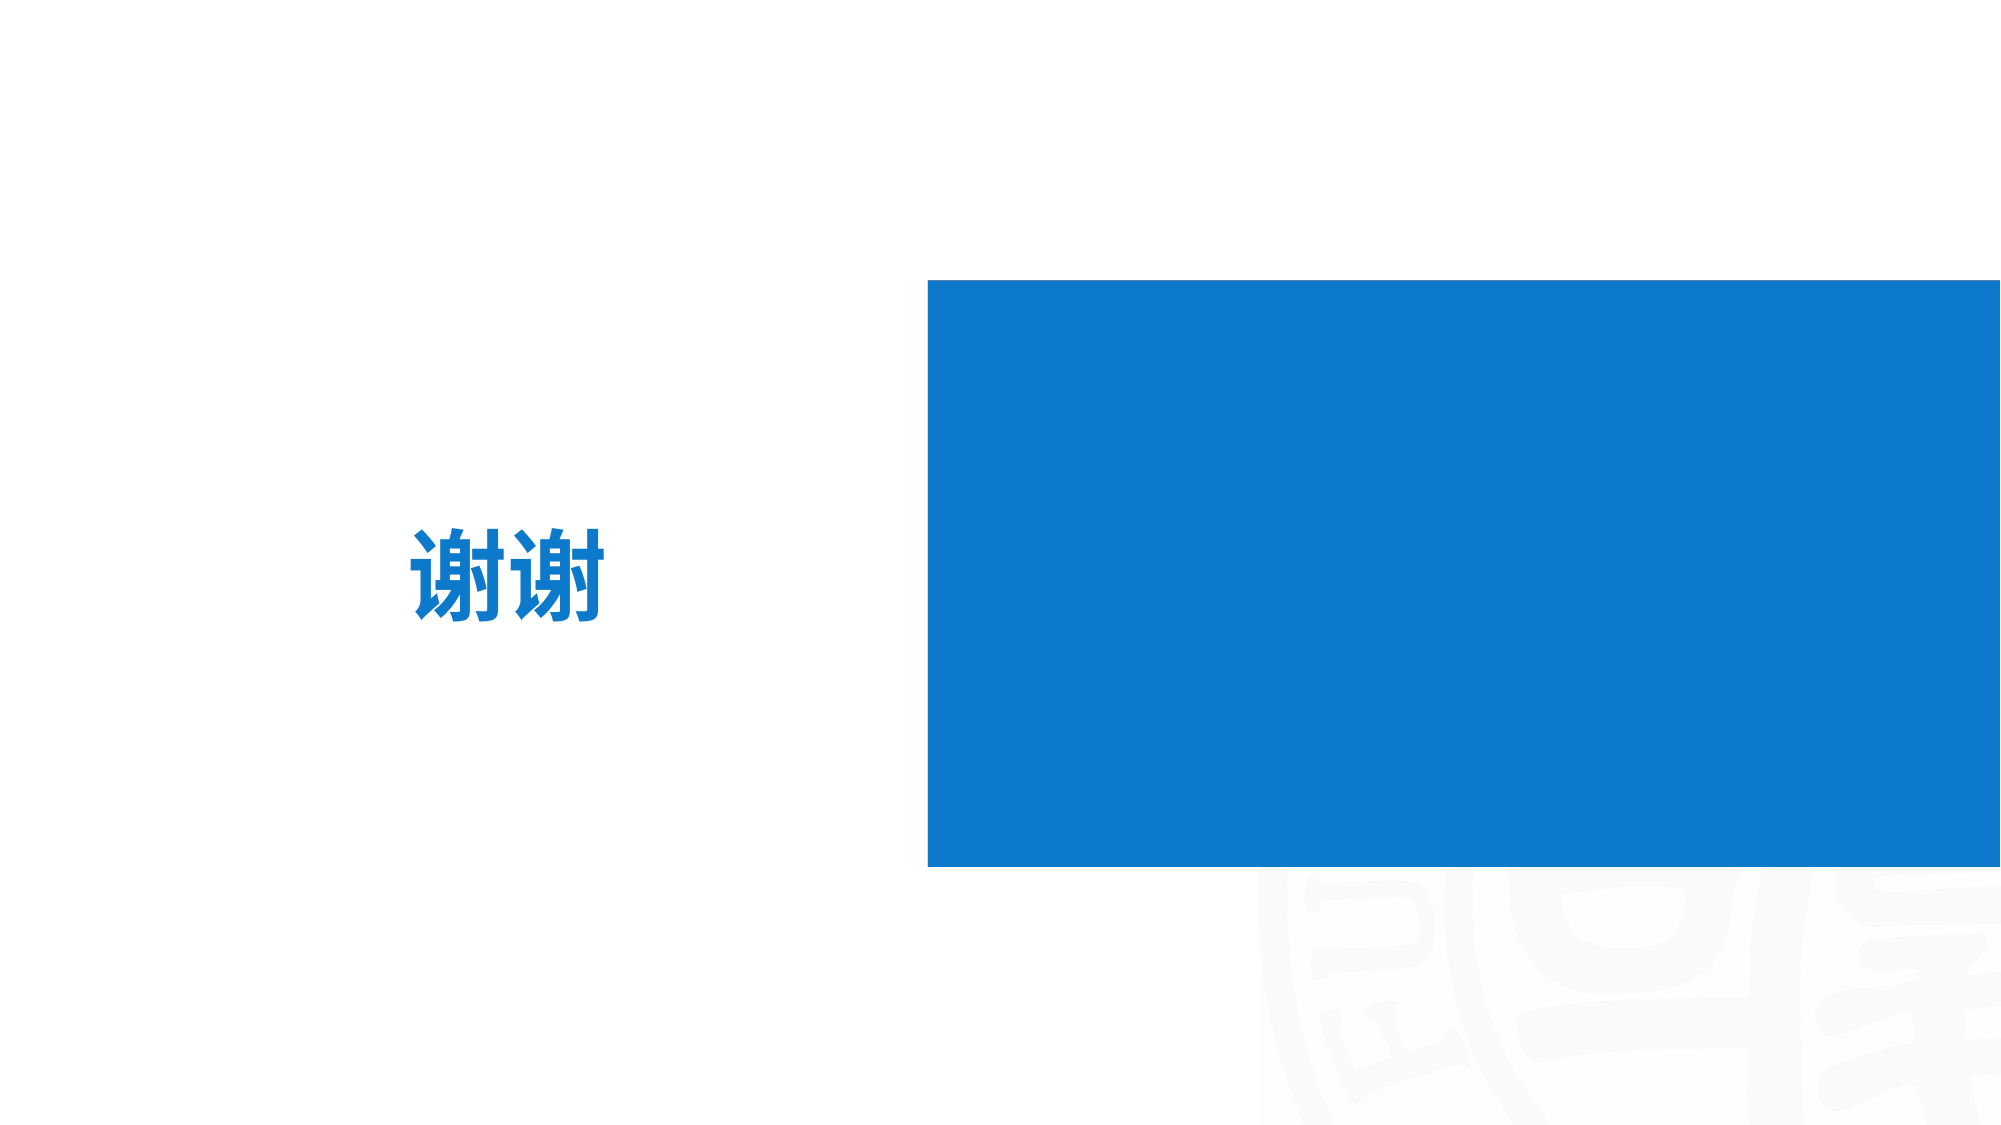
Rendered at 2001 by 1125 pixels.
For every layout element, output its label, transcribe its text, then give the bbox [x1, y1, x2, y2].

title 谢谢 [137, 394, 878, 753]
